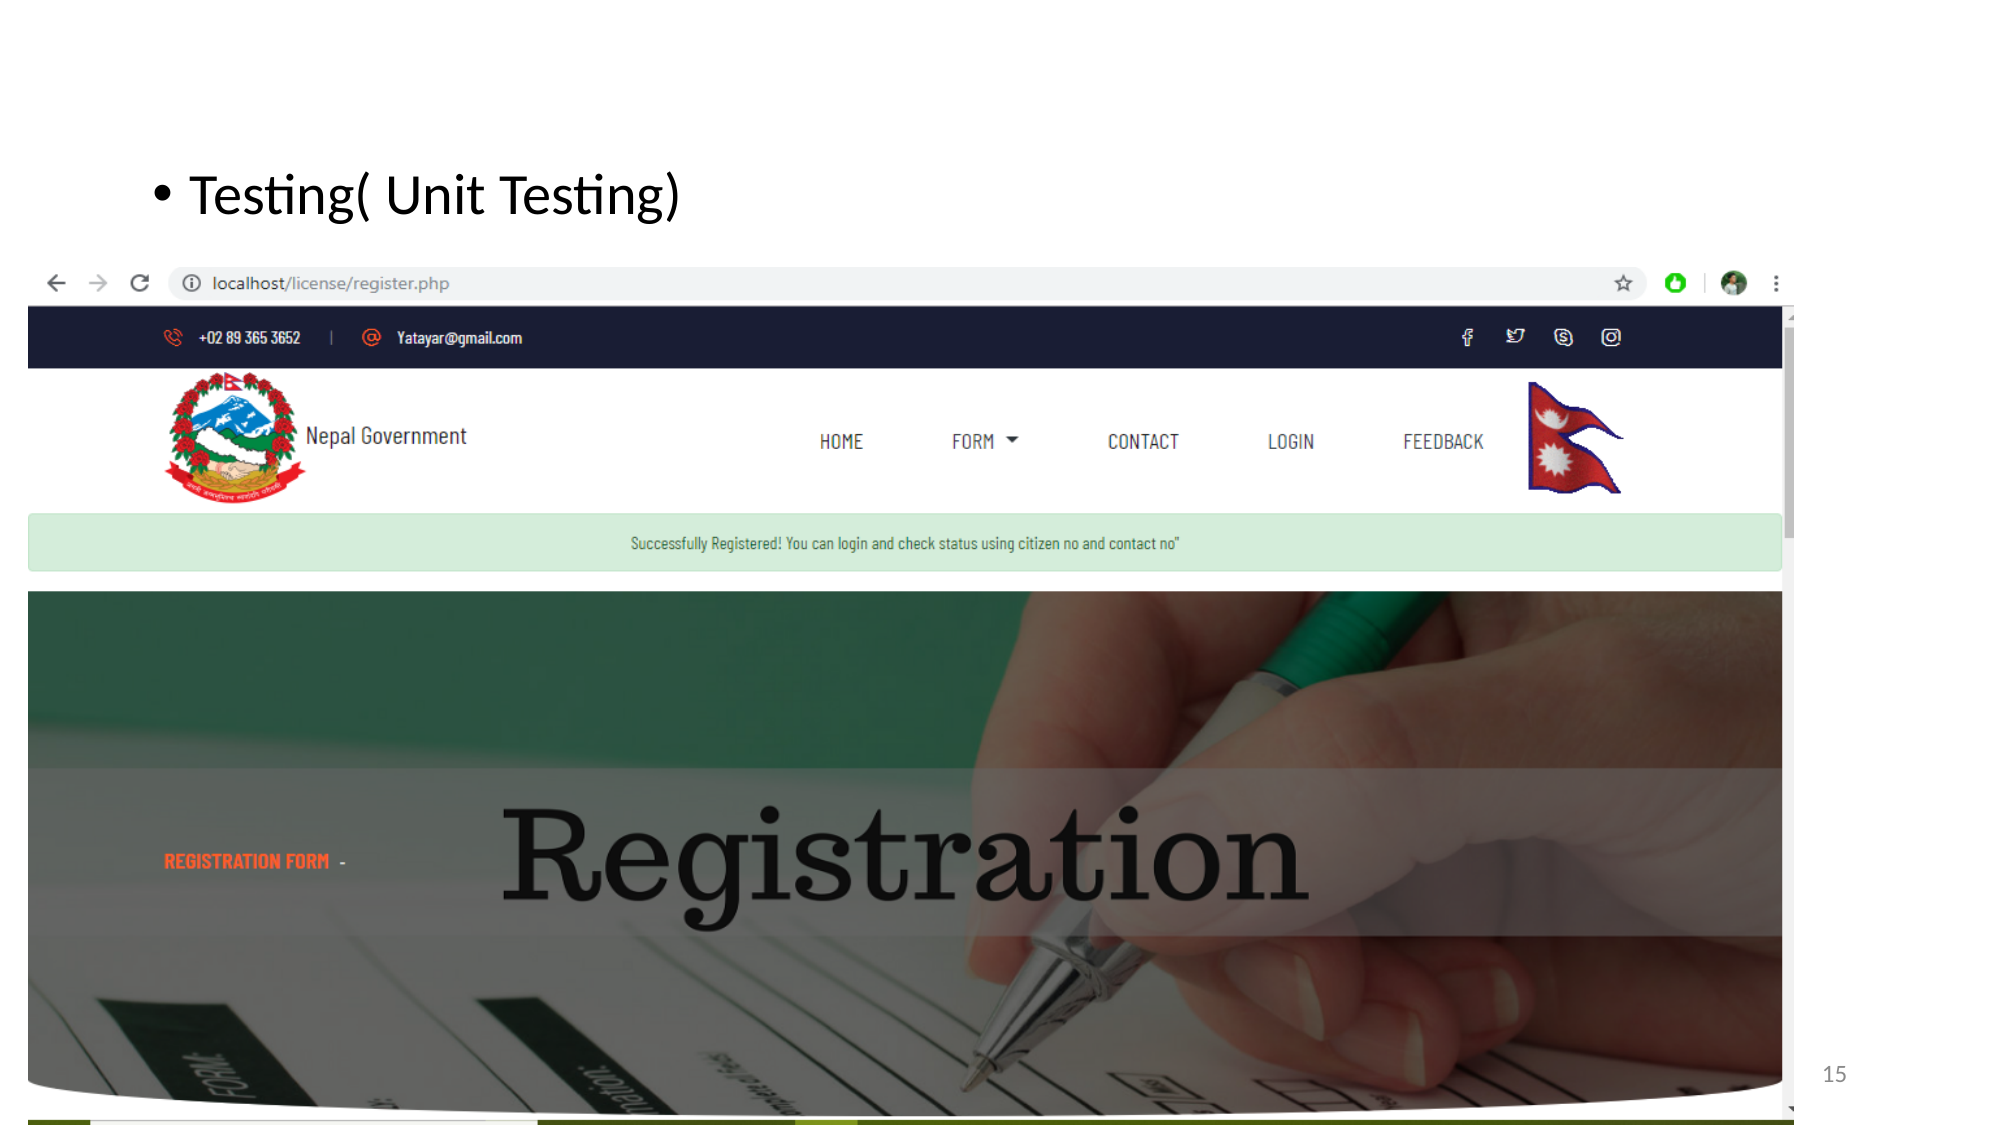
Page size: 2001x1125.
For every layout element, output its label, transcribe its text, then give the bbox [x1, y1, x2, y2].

picture [28, 267, 1794, 1125]
slide_number 15 [1794, 1042, 1863, 1103]
list Testing( Unit Testing) [137, 156, 1863, 1014]
